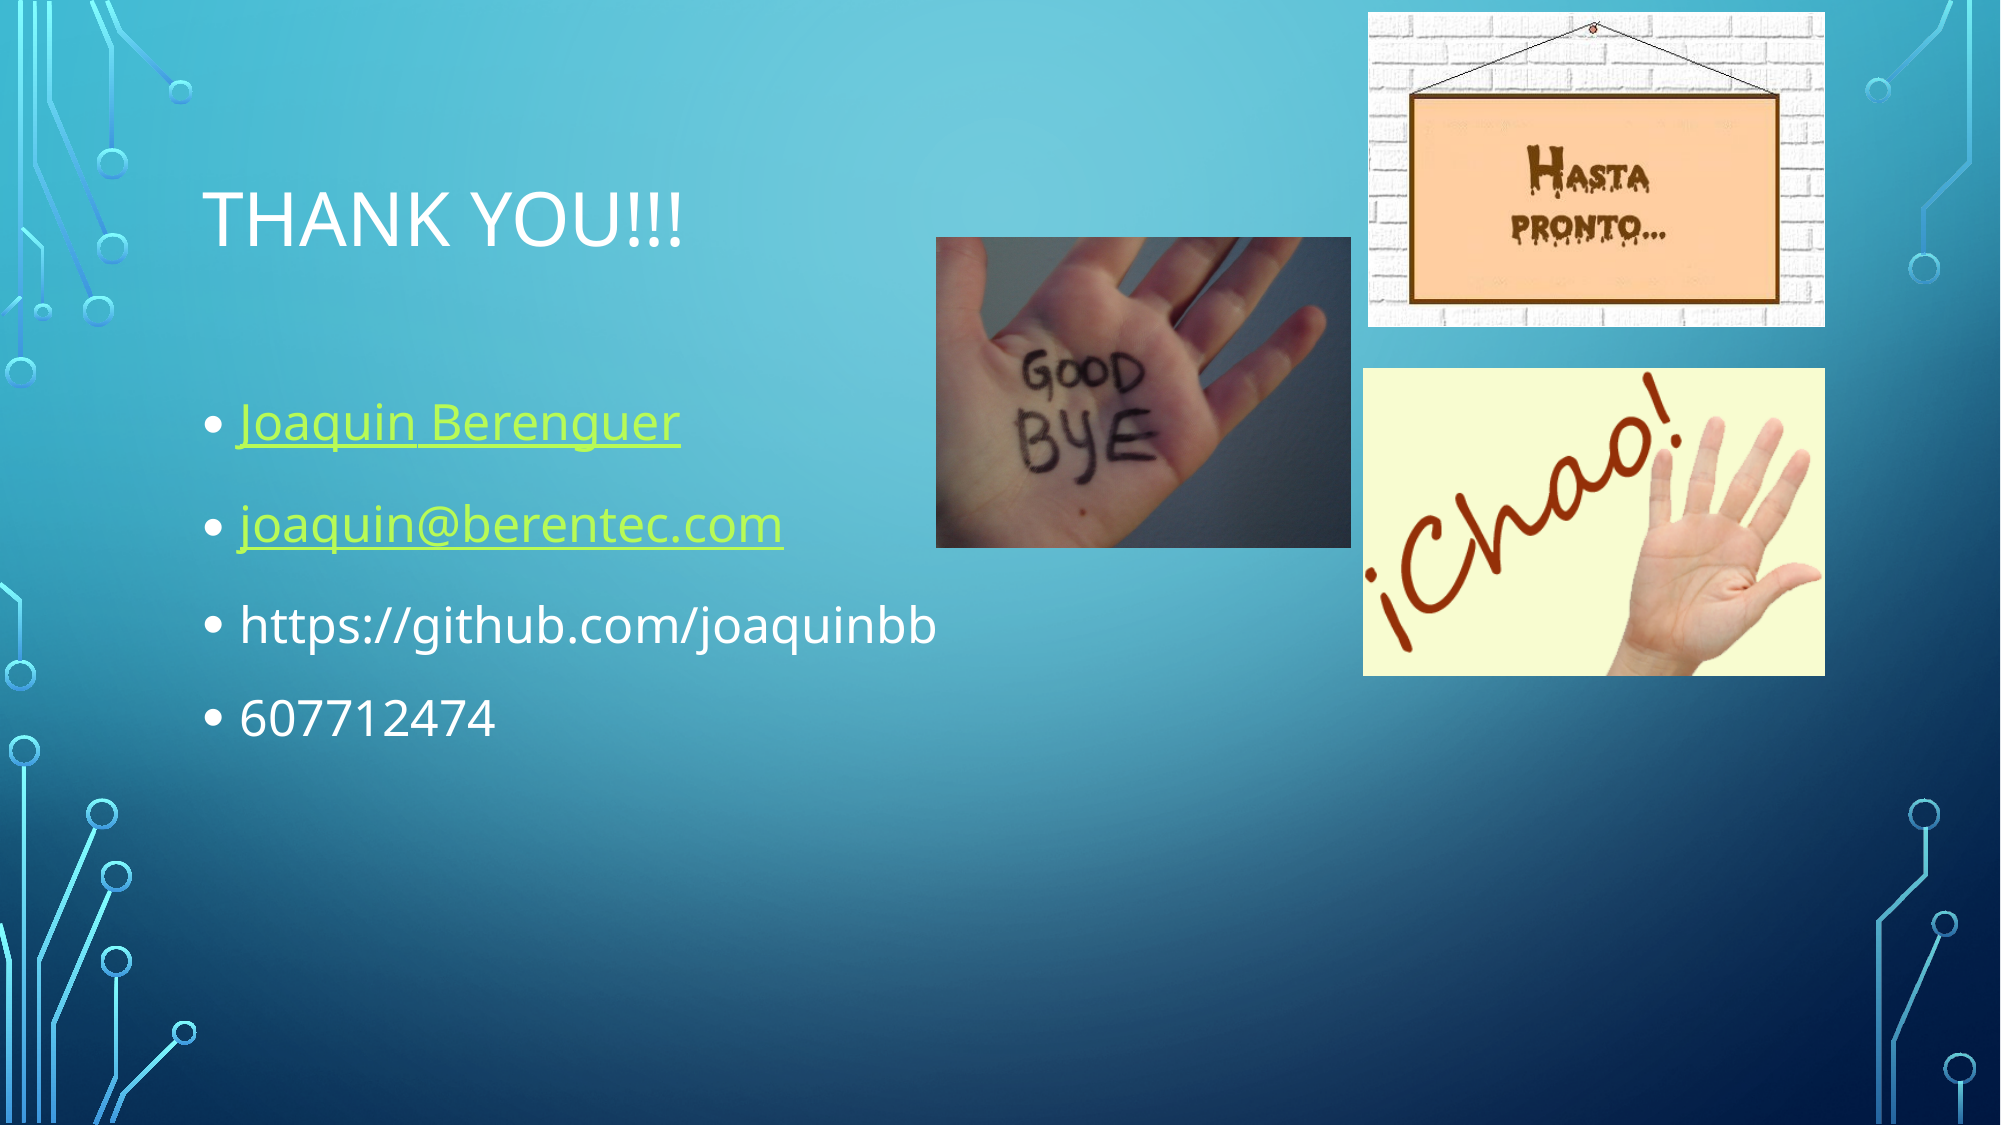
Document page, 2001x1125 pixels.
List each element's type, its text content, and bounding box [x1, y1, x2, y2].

title Thank You!!! [187, 101, 1813, 344]
picture [1362, 368, 1825, 676]
picture [936, 237, 1352, 549]
list Joaquin Berenguer joaquin@berentec.com https://github.com/joaquinbb 607712474 [187, 369, 1813, 950]
picture [1368, 12, 1825, 327]
